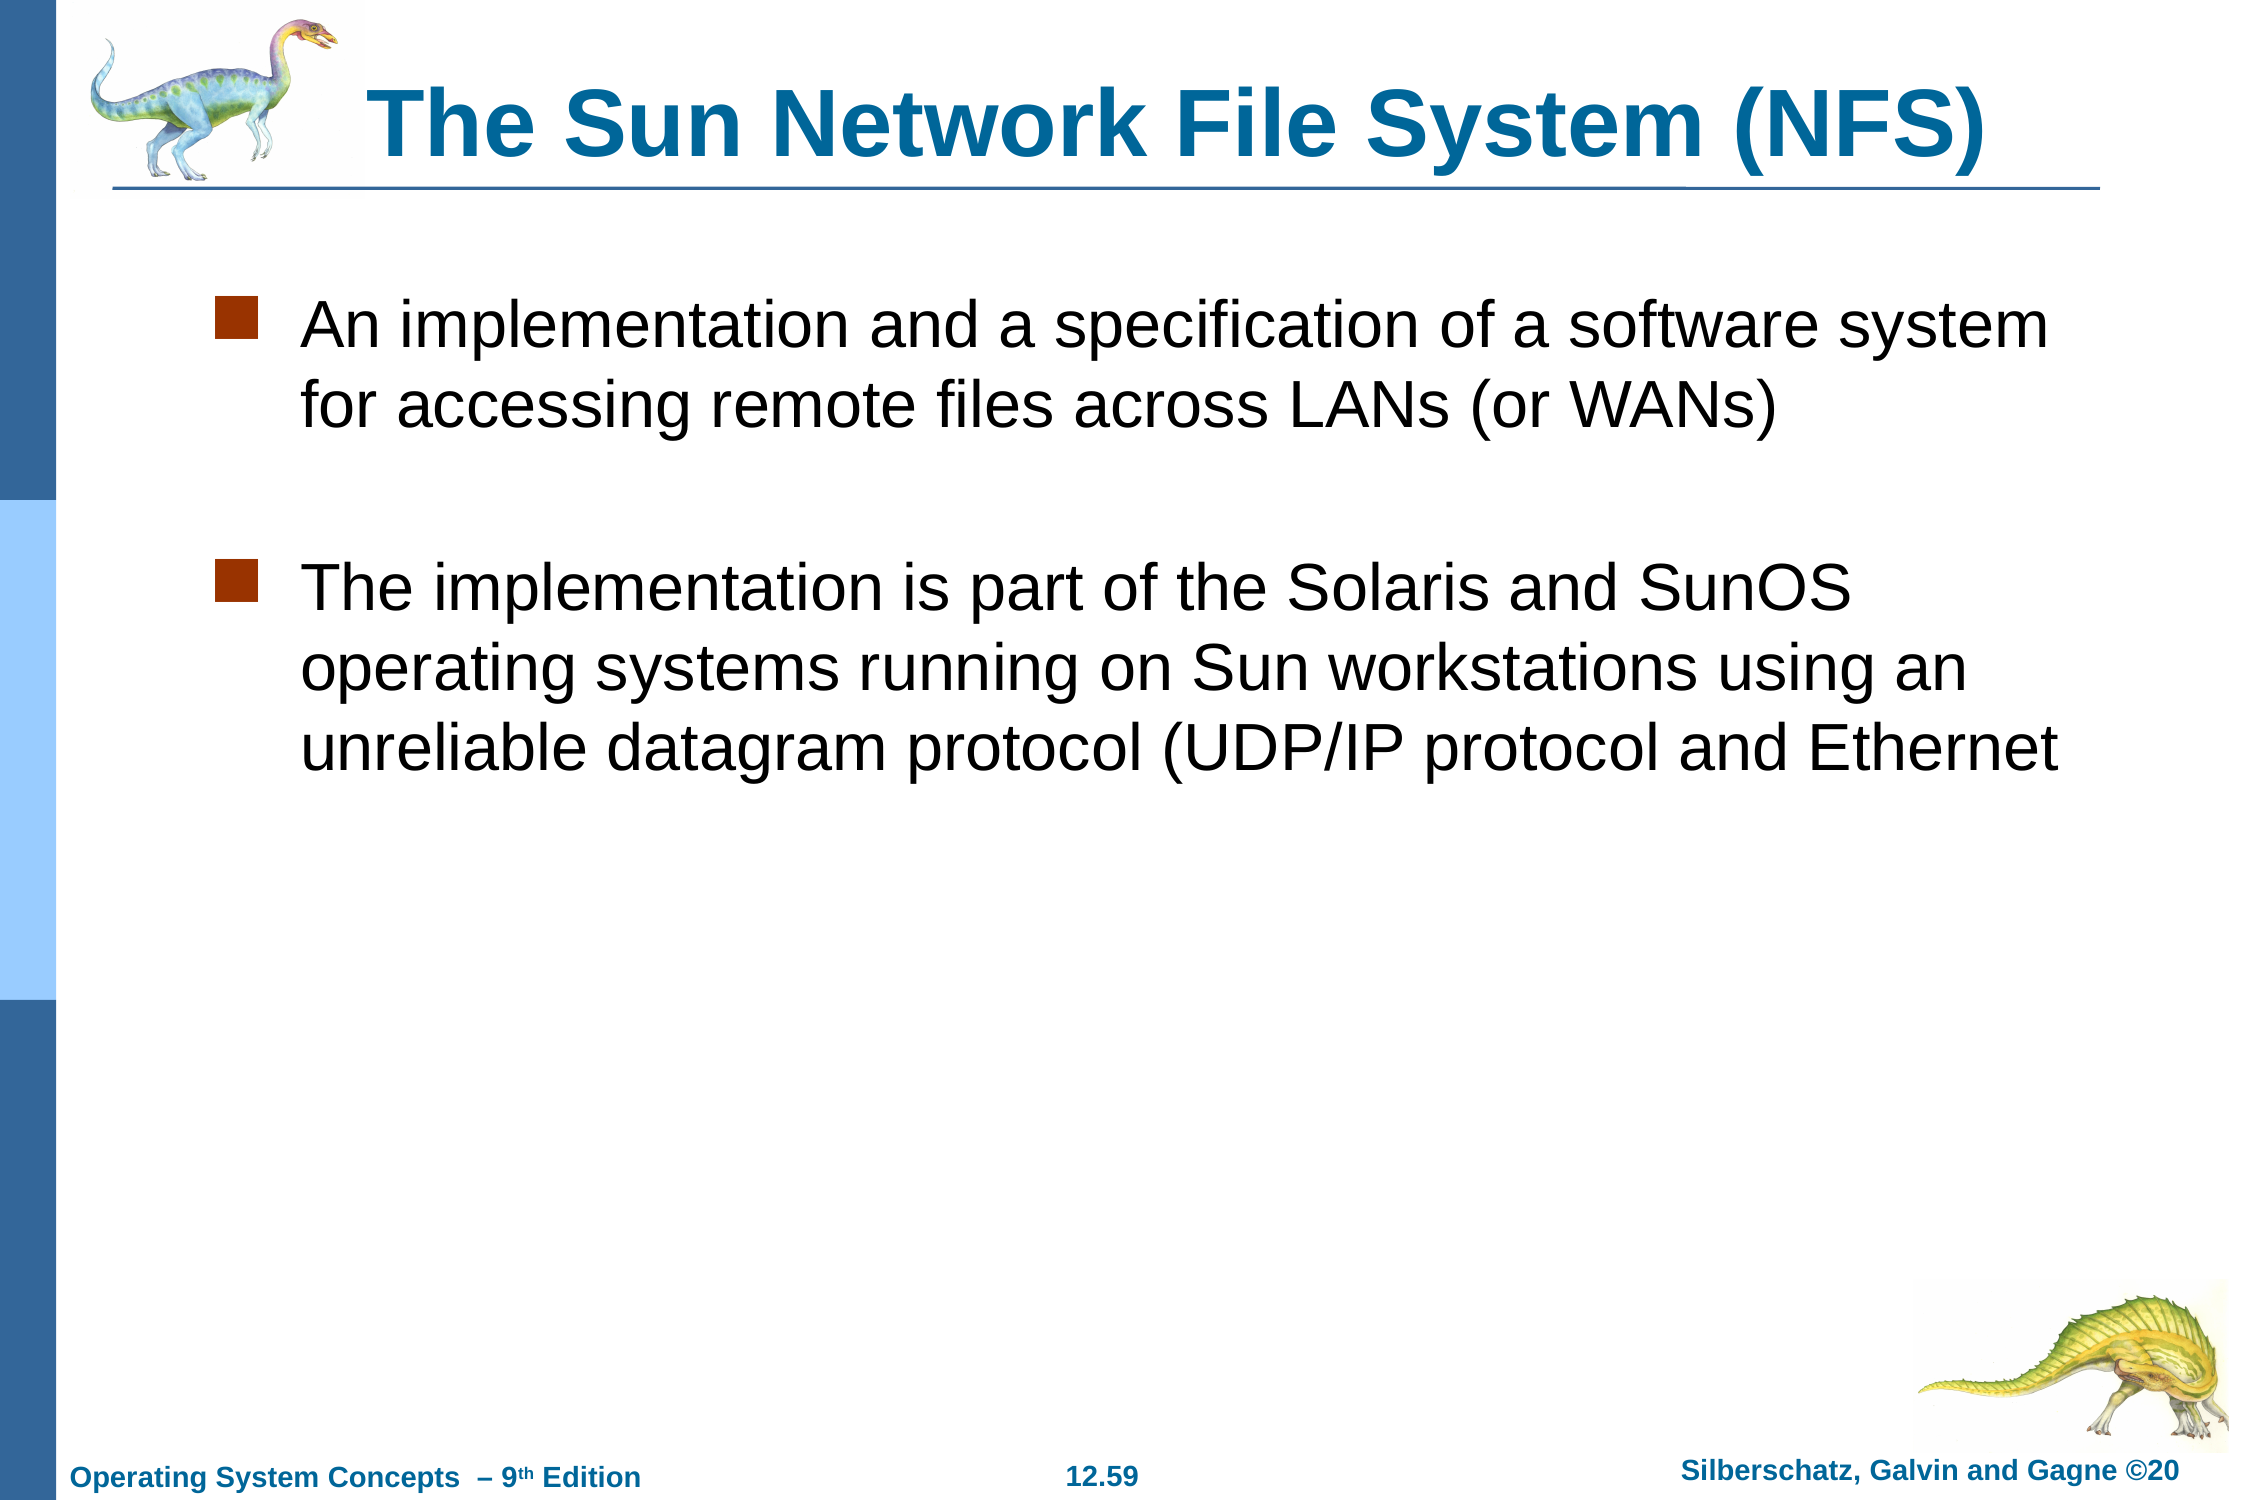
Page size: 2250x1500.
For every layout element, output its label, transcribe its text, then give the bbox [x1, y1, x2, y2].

list An implementation and a specification of a software system for accessing remote files across LANs (or WANs) The implementation is part of the Solaris and SunOS operating systems running on Sun workstations using an unreliable datagram protocol (UDP/IP protocol and Ethernet [198, 269, 2102, 1261]
title The Sun Network File System (NFS) [217, 60, 2138, 187]
picture [70, 0, 365, 199]
picture [1913, 1279, 2229, 1453]
